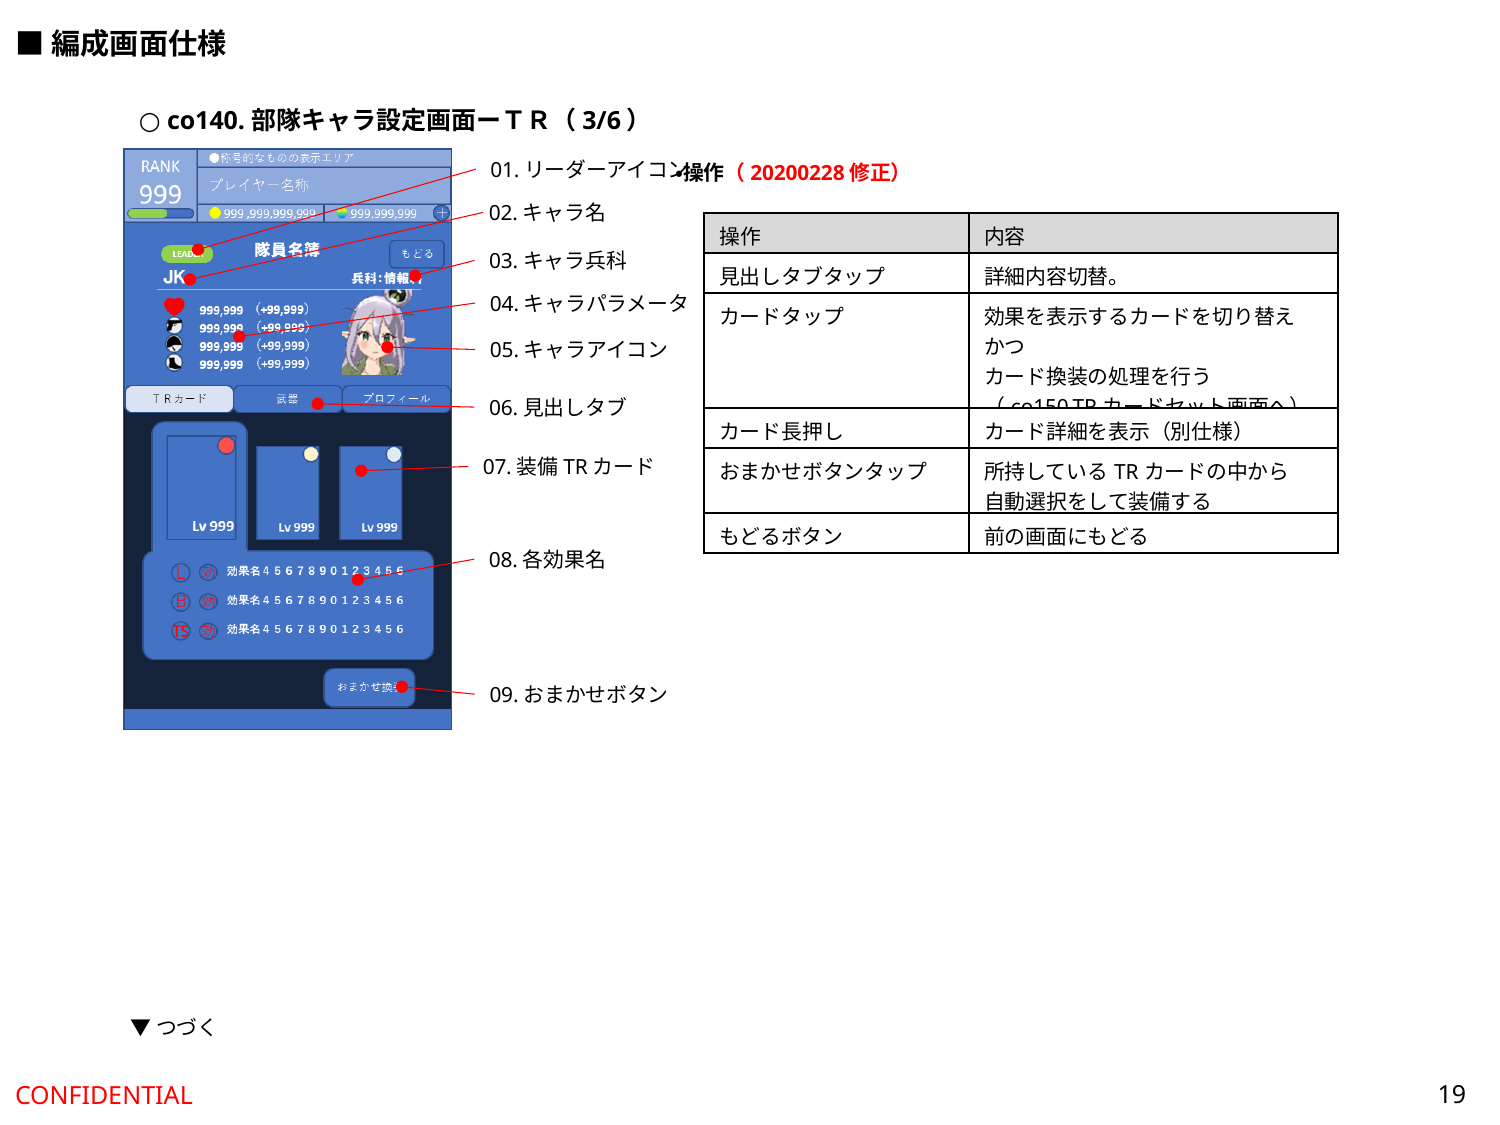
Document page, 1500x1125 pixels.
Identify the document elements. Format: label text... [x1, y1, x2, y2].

table_cell 前の画面にもどる [970, 514, 1337, 552]
slide_number 19 [1143, 1065, 1482, 1125]
table_cell 所持しているTRカードの中から 自動選択をして装備する [970, 449, 1337, 512]
table_cell 効果を表示するカードを切り替え かつ カード換装の処理を行う （co150.TRカードセット画面へ） [970, 294, 1337, 407]
table_cell おまかせボタンタップ [705, 449, 968, 512]
table_cell もどるボタン [705, 514, 968, 552]
table_header 操作 [705, 214, 968, 252]
table_cell カード詳細を表示（別仕様） [970, 409, 1337, 447]
table_cell 見出しタブタップ [705, 254, 968, 292]
text_box ▼つづく [115, 1007, 234, 1047]
table_cell 詳細内容切替。 [970, 254, 1337, 292]
table_header 内容 [970, 214, 1337, 252]
table_cell カードタップ [705, 294, 968, 407]
text_box ・操作（20200228修正） [704, 152, 927, 193]
table_cell カード長押し [705, 409, 968, 447]
text_box ■編成画面仕様 [0, 17, 242, 68]
footer CONFIDENTIAL [0, 1065, 507, 1125]
text_box ○ co140.部隊キャラ設定画面ーＴＲ（3/6） [124, 97, 667, 143]
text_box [123, 148, 704, 730]
